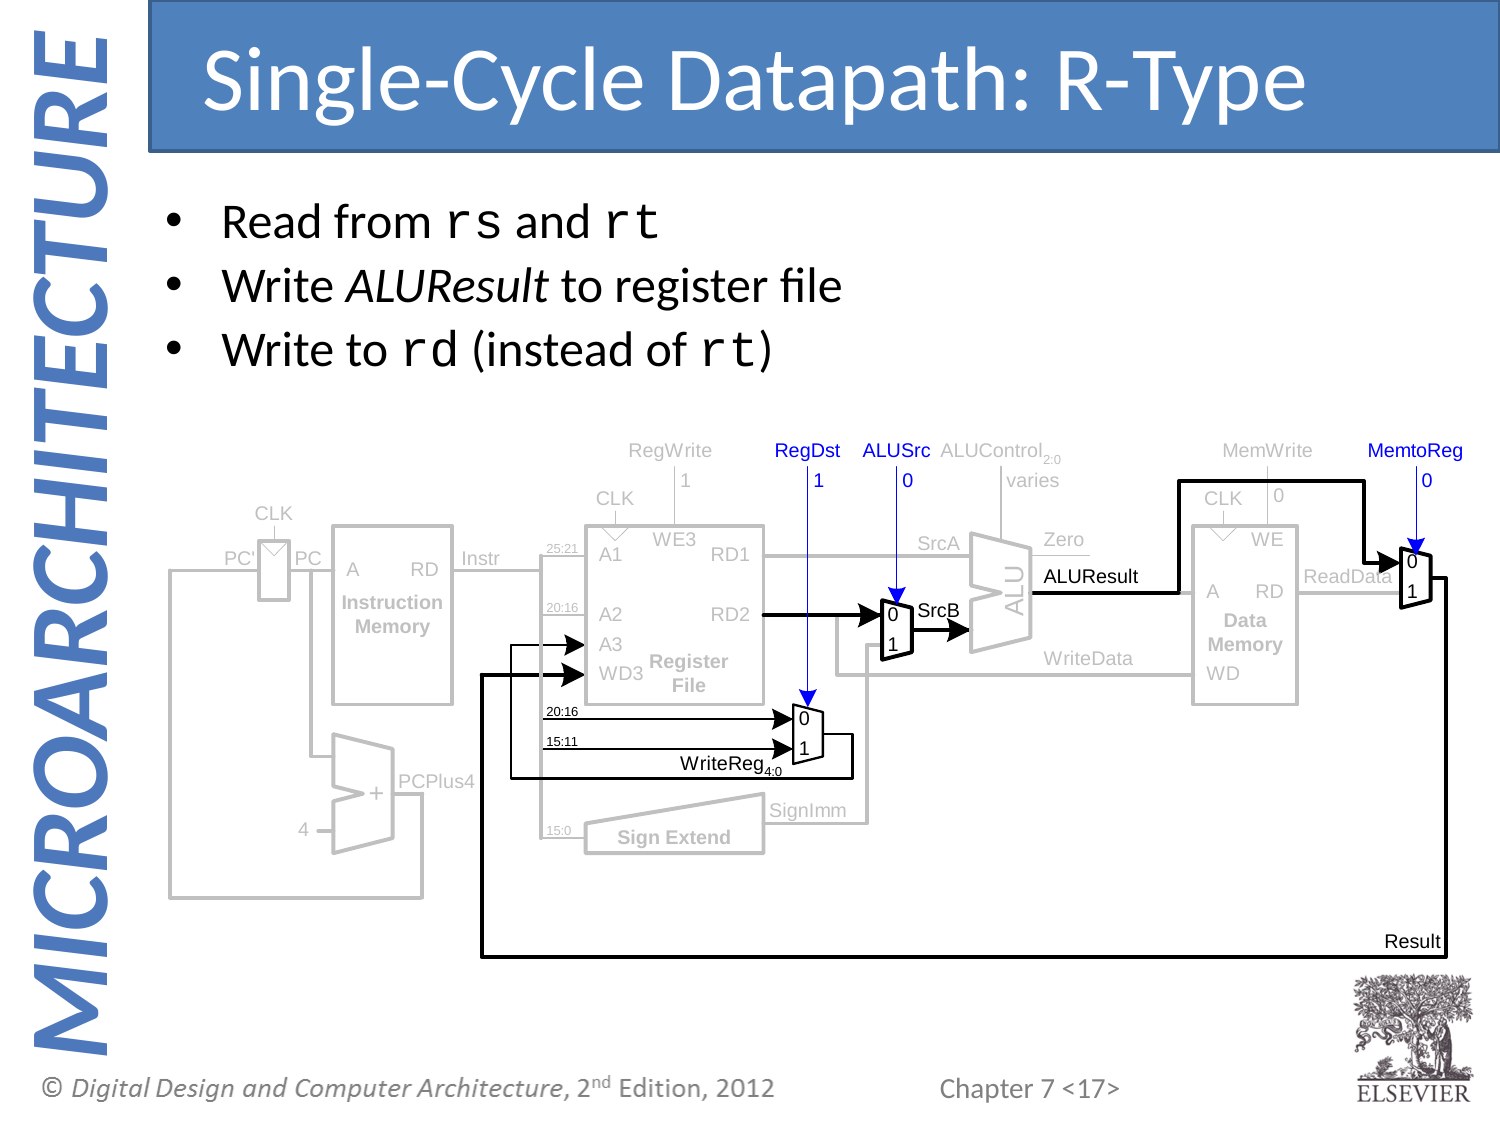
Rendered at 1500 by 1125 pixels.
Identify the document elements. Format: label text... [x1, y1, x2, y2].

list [162, 417, 1488, 976]
list Read from rs and rt Write ALUResult to register file Write to rd (instead of rt) [150, 187, 1413, 1000]
text_box Single-Cycle Datapath: R-Type [187, 11, 1488, 136]
picture [0, 0, 1500, 1125]
